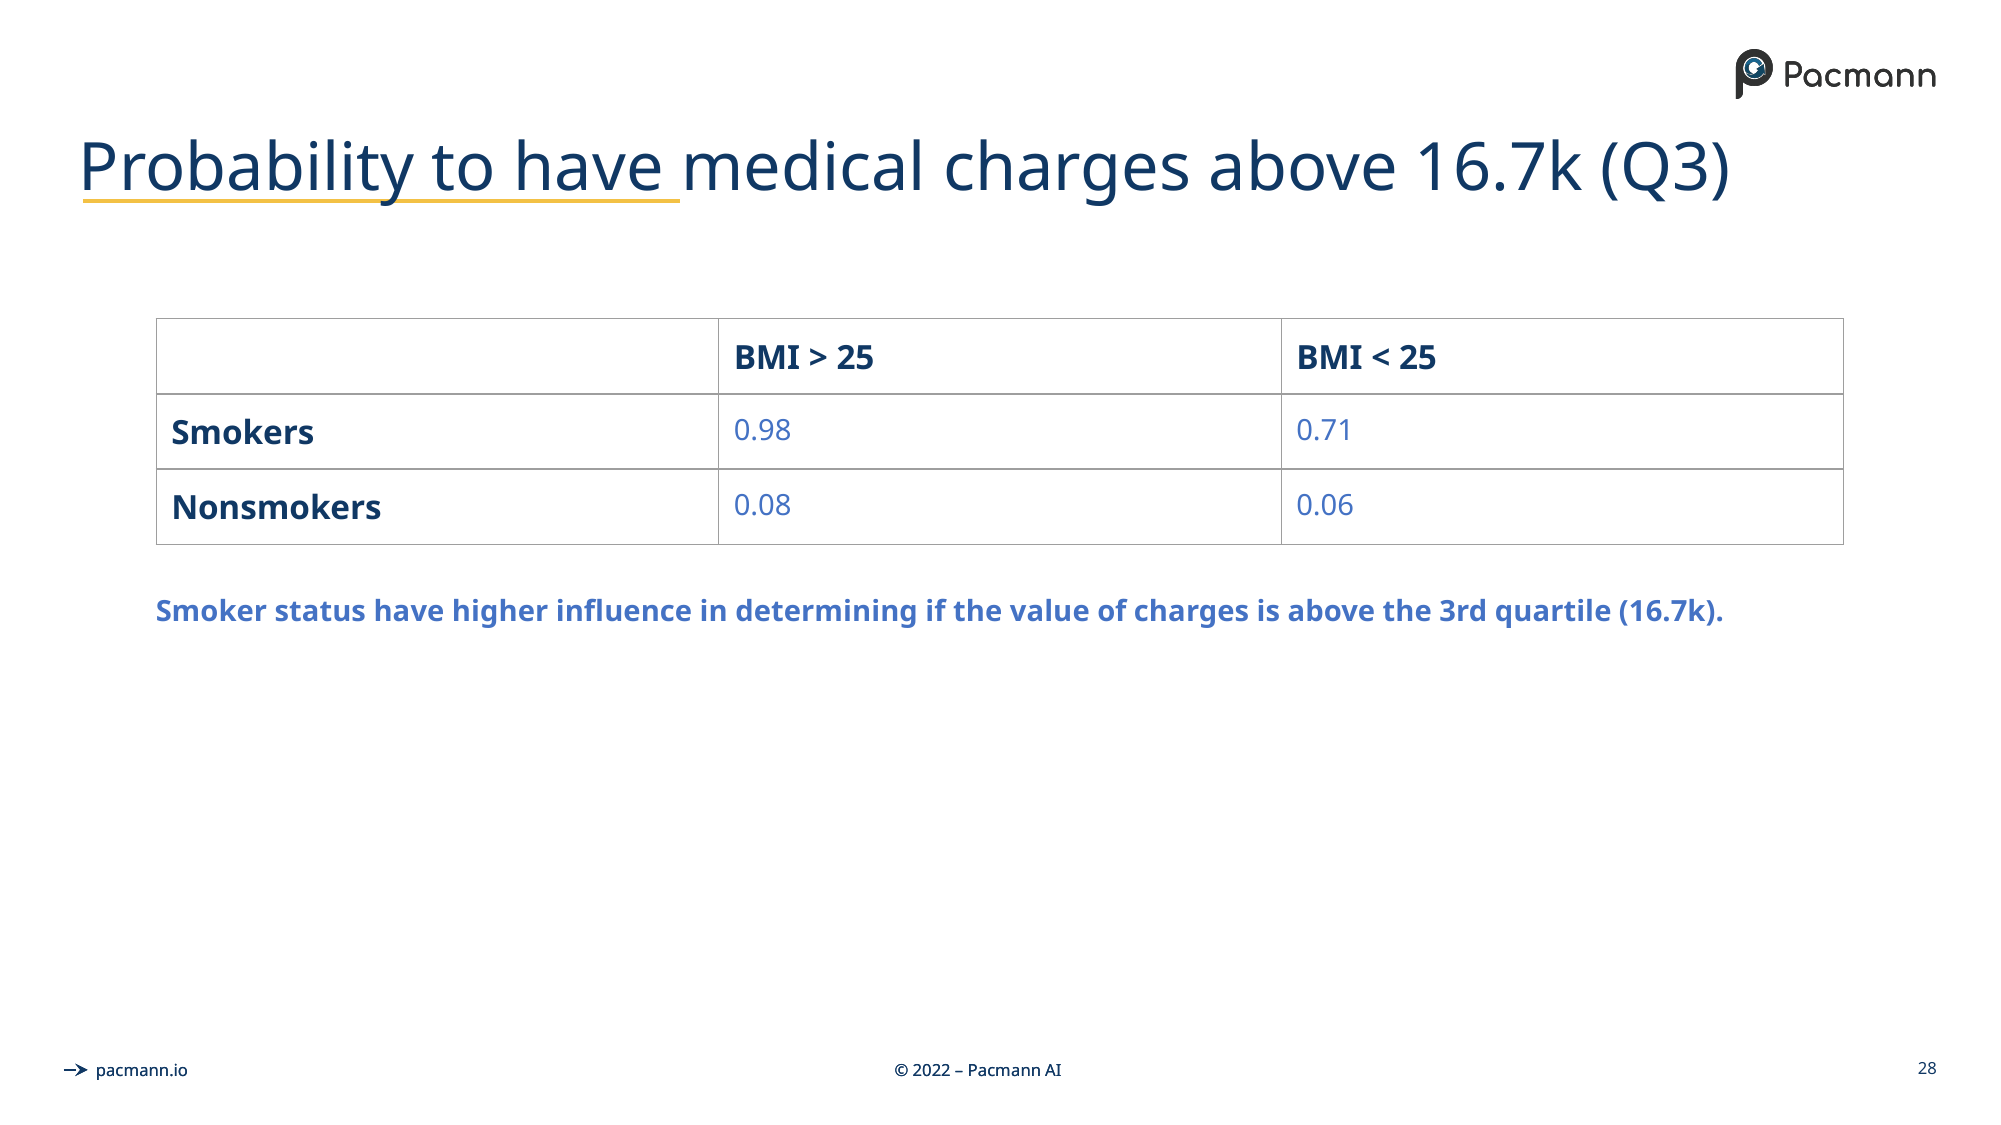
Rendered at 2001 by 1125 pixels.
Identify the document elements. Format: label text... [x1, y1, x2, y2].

table_cell 0.06 [1282, 470, 1843, 544]
table_header BMI < 25 [1282, 319, 1843, 393]
table_header [157, 319, 718, 393]
table_cell Smokers [157, 395, 718, 468]
table_cell 0.08 [719, 470, 1281, 544]
text_box Smoker status have higher influence in determining if the value of charges is above the 3rd quartile (16.7k). [140, 584, 1934, 635]
title Probability to have medical charges above 16.7k (Q3) [63, 59, 1935, 278]
table_header BMI > 25 [719, 319, 1281, 393]
table_cell 0.71 [1282, 395, 1843, 468]
table_cell Nonsmokers [157, 470, 718, 544]
table_cell 0.98 [719, 395, 1281, 468]
picture [1707, 36, 1966, 112]
